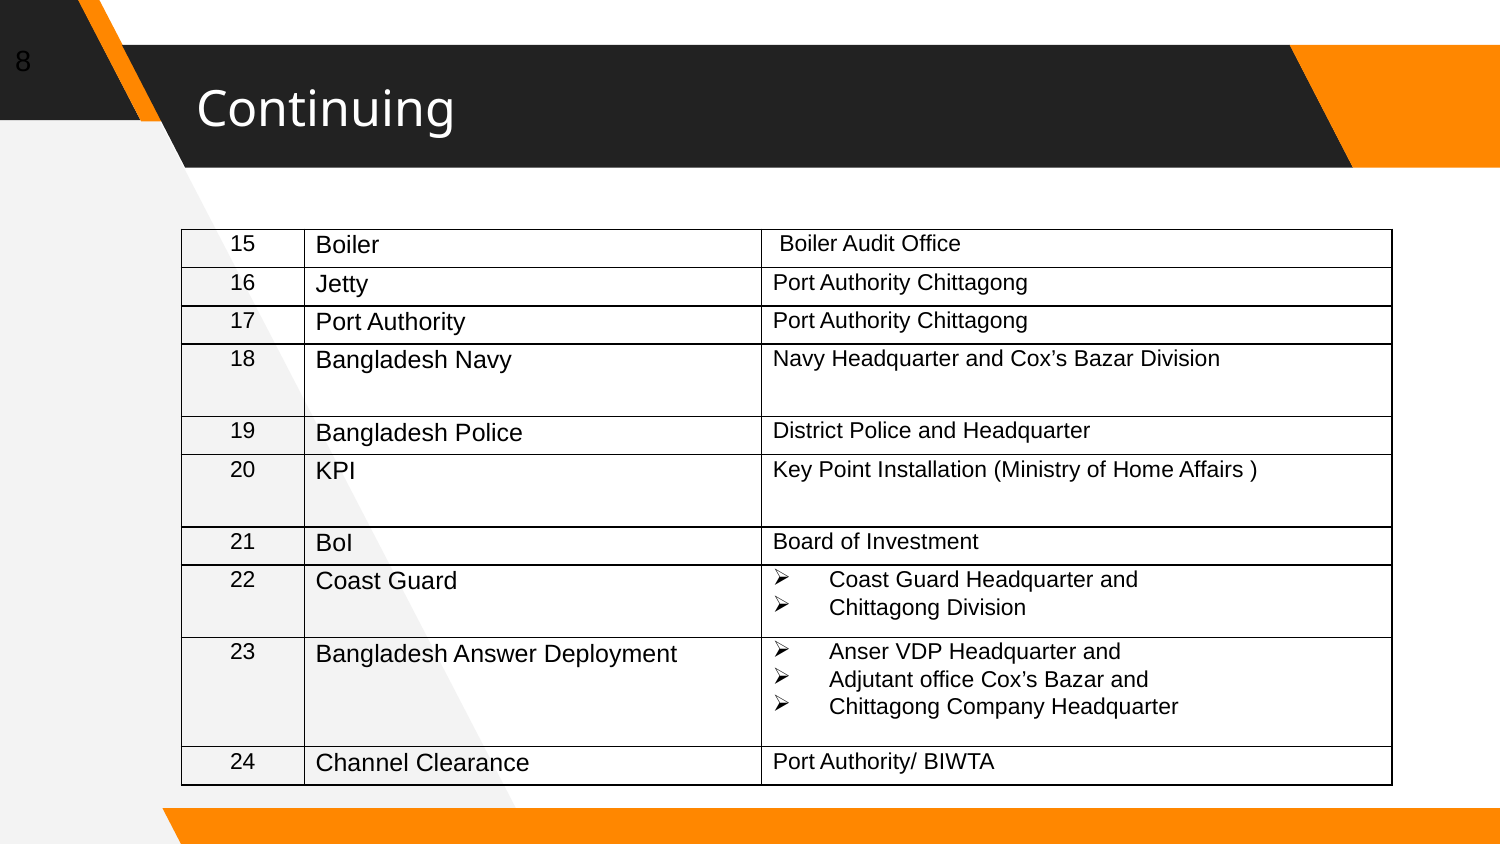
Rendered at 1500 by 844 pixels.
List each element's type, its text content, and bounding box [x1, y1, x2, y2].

slide_number 8 [0, 0, 98, 121]
table_cell Port Authority Chittagong [762, 268, 1391, 305]
table_cell Bangladesh Navy [305, 345, 761, 416]
table_cell 19 [182, 417, 304, 454]
table_cell Navy Headquarter and Cox’s Bazar Division [762, 345, 1391, 416]
table_cell 18 [182, 345, 304, 416]
table_cell 22 [182, 566, 304, 637]
table_cell Channel Clearance [305, 747, 761, 784]
table_cell 24 [182, 747, 304, 784]
table_header Boiler [305, 230, 761, 267]
table_cell KPI [305, 455, 761, 526]
table_cell Port Authority Chittagong [762, 307, 1391, 343]
table_cell Bangladesh Police [305, 417, 761, 454]
table_cell 16 [182, 268, 304, 305]
table_header 15 [182, 230, 304, 267]
table_cell Port Authority/ BIWTA [762, 747, 1391, 784]
table_cell Board of Investment [762, 528, 1391, 564]
table_cell Anser VDP Headquarter and Adjutant office Cox’s Bazar and Chittagong Company Headquarter [762, 638, 1391, 746]
table_cell Jetty [305, 268, 761, 305]
table_cell District Police and Headquarter [762, 417, 1391, 454]
table_cell Coast Guard Headquarter and Chittagong Division [762, 566, 1391, 637]
table_cell Bangladesh Answer Deployment [305, 638, 761, 746]
table_cell Key Point Installation (Ministry of Home Affairs ) [762, 455, 1391, 526]
table_cell 17 [182, 307, 304, 343]
table_cell 20 [182, 455, 304, 526]
table_cell Coast Guard [305, 566, 761, 637]
table_cell 23 [182, 638, 304, 746]
table_cell 21 [182, 528, 304, 564]
table_cell Port Authority [305, 307, 761, 343]
table_header Boiler Audit Office [762, 230, 1391, 267]
title Continuing [181, 45, 1285, 169]
table_cell BoI [305, 528, 761, 564]
